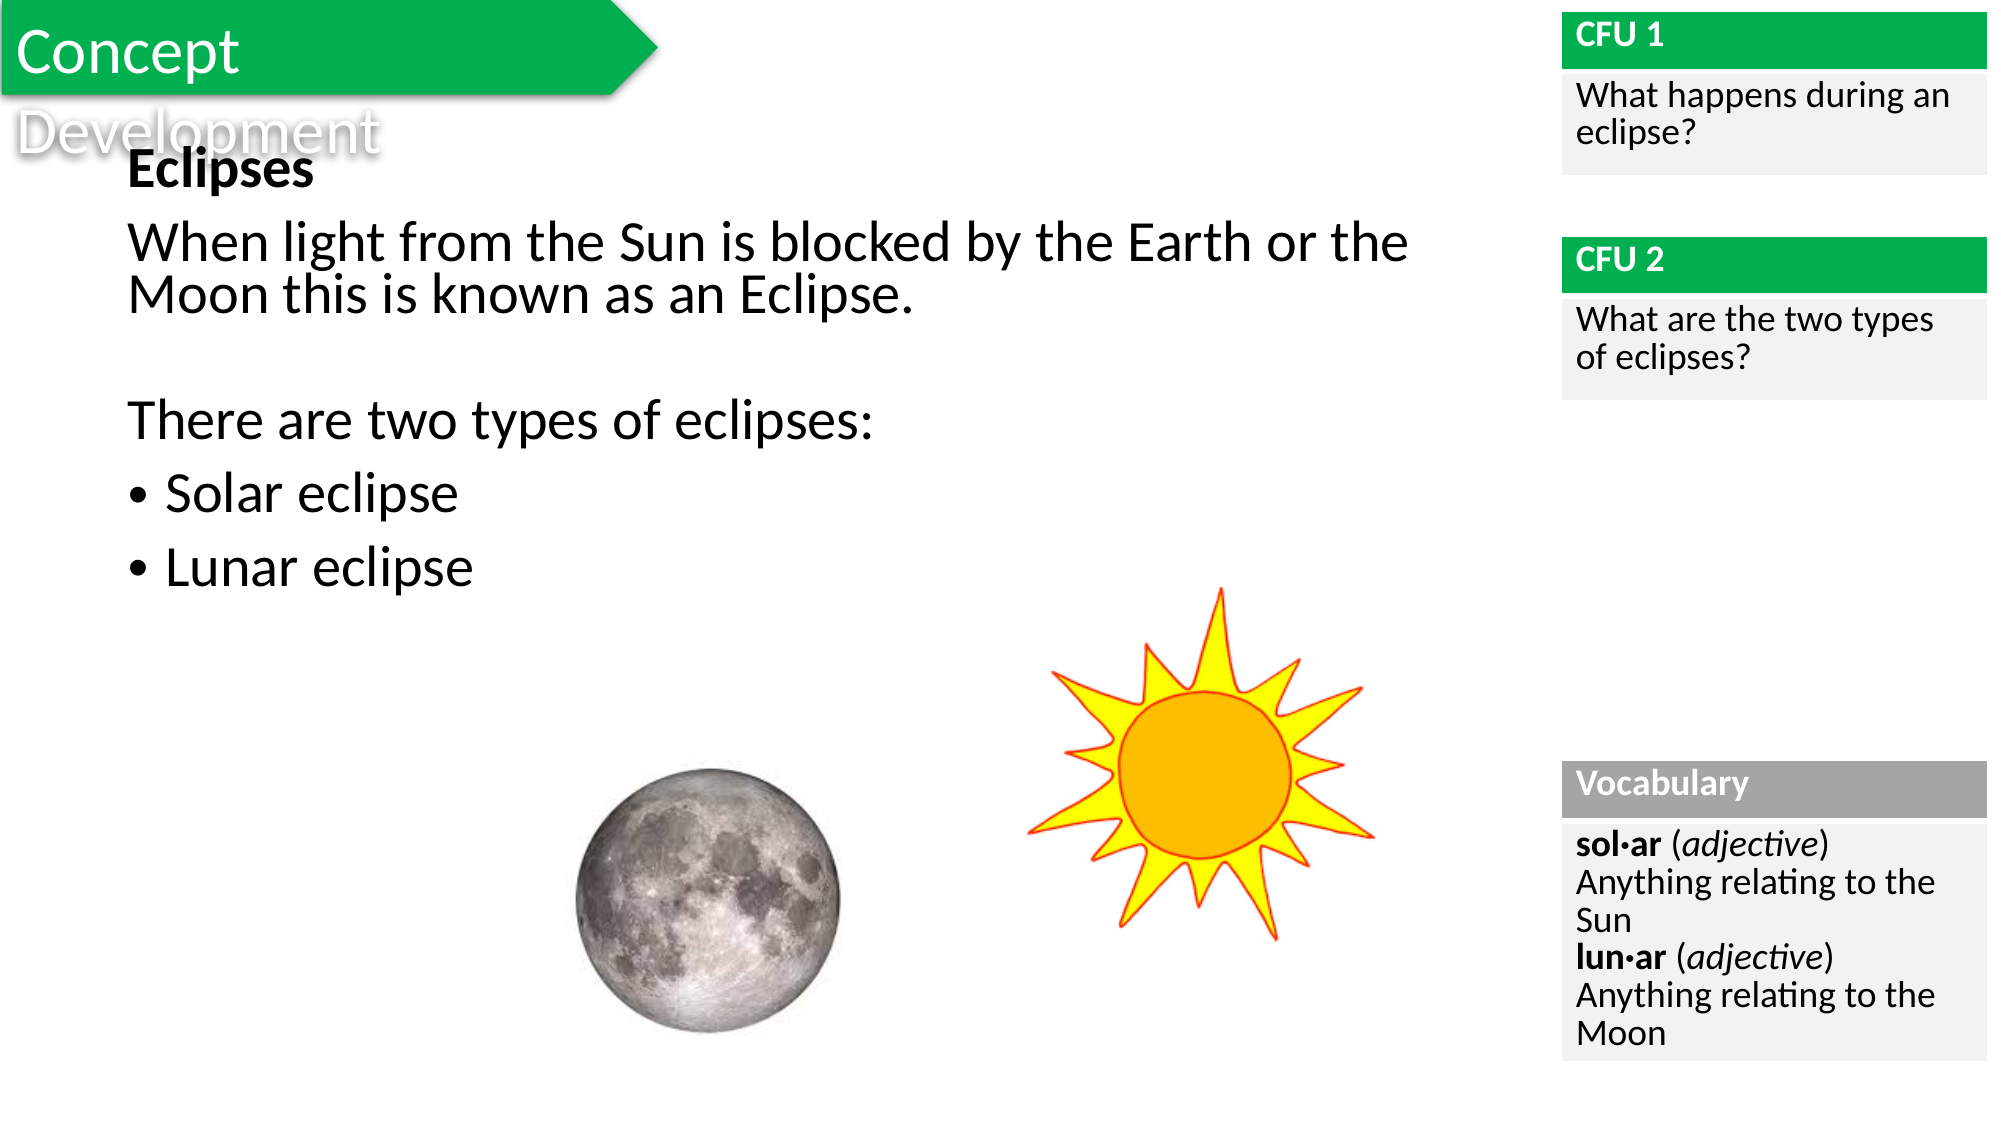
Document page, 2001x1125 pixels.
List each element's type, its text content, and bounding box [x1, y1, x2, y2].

text_box Concept Development [1, 0, 658, 95]
list Eclipses When light from the Sun is blocked by the Earth or the Moon this is known as an Eclipse. There are two types of eclipses: Solar eclipse Lunar eclipse [112, 138, 1525, 941]
table_cell sol·ar (adjective) Anything relating to the Sun lun·ar (adjective) Anything relating to the Moon [1562, 824, 1987, 1061]
picture [504, 747, 910, 1051]
table_cell What happens during an eclipse? [1562, 74, 1987, 175]
table_header CFU 2 [1562, 237, 1987, 293]
table_header Vocabulary [1562, 761, 1987, 818]
picture [1027, 586, 1375, 942]
table_cell What are the two types of eclipses? [1562, 299, 1987, 400]
table_header CFU 1 [1562, 12, 1987, 69]
